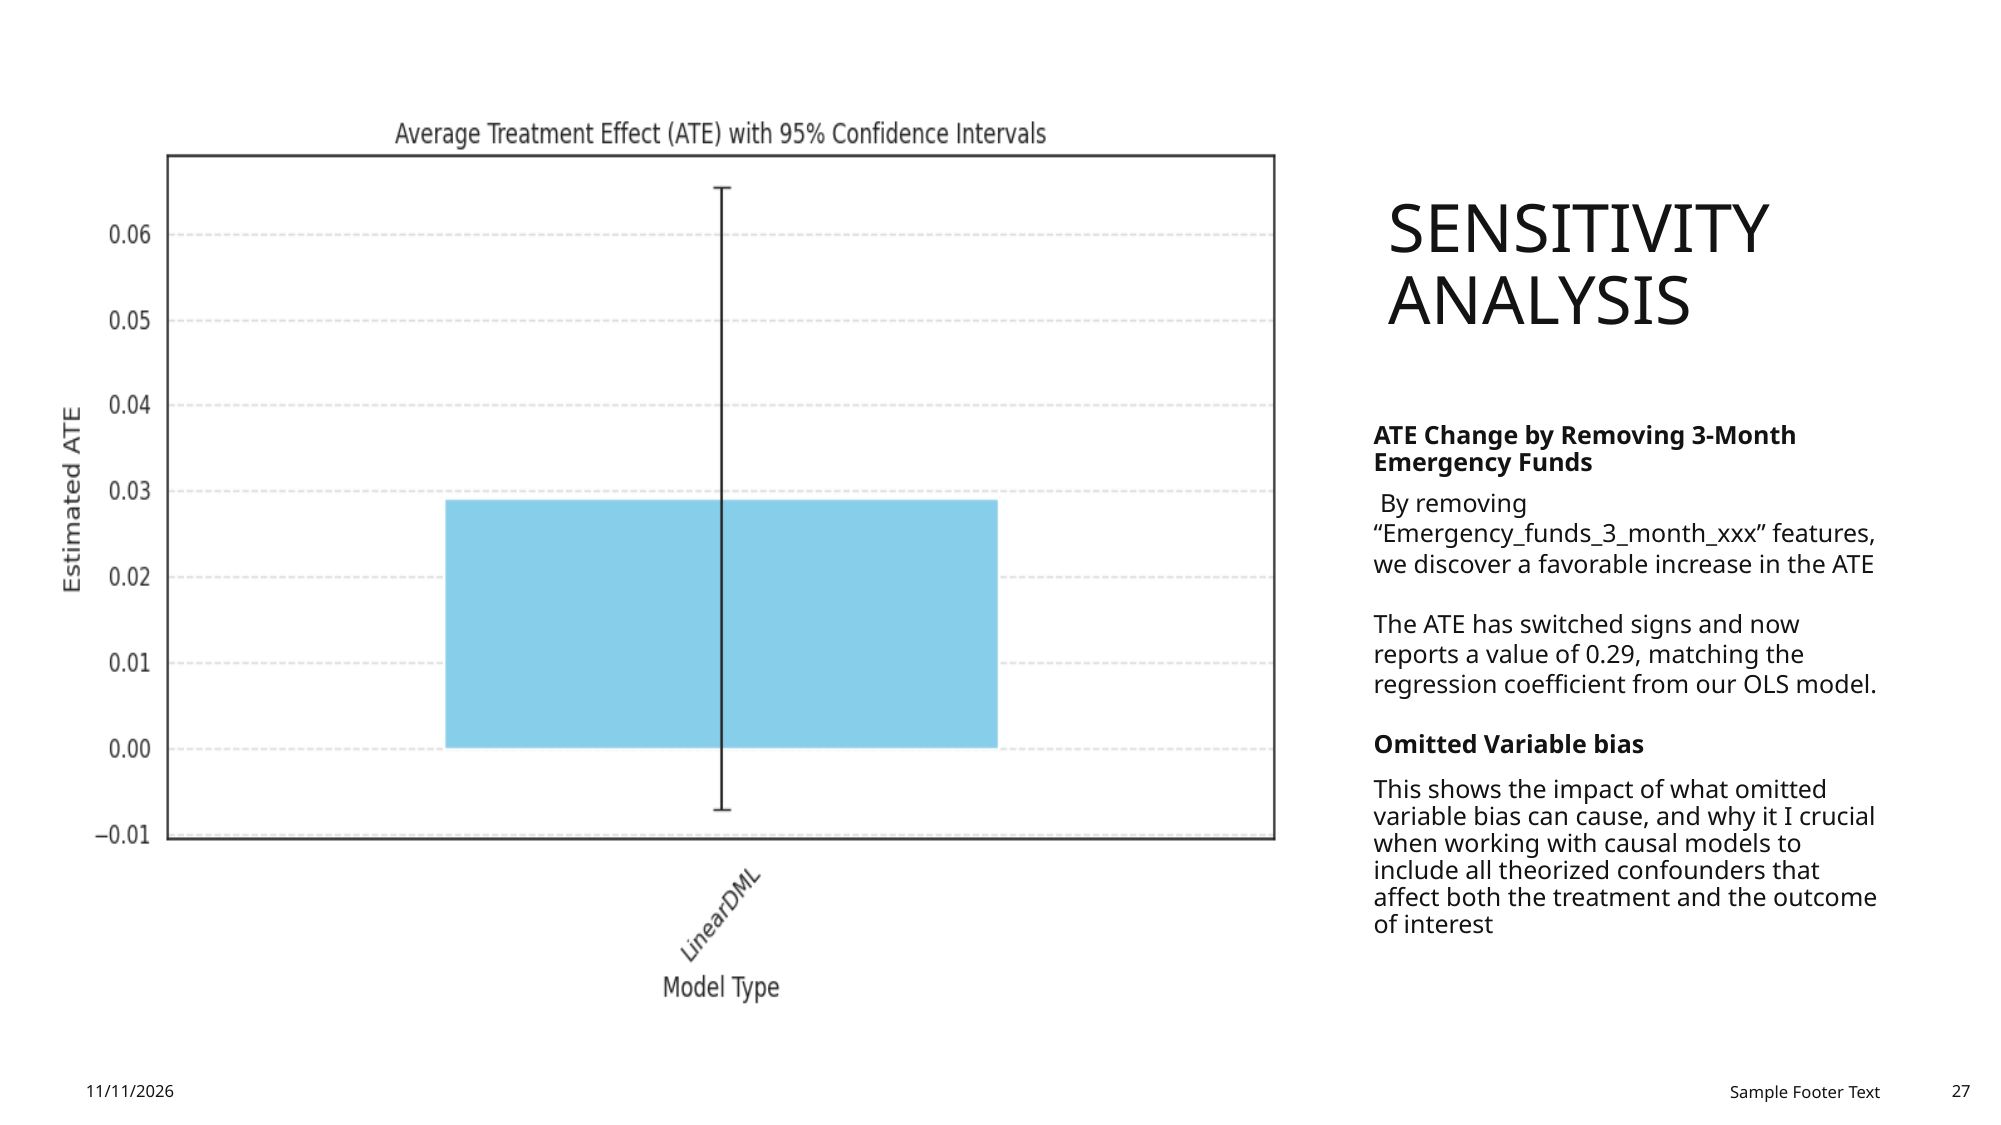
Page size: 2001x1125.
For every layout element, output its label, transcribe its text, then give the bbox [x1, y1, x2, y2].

text_box ATE Change by Removing 3-Month Emergency Funds By removing “Emergency_funds_3_month_xxx” features, we discover a favorable increase in the ATE The ATE has switched signs and now reports a value of 0.29, matching the regression coefficient from our OLS model. Omitted Variable bias This shows the impact of what omitted variable bias can cause, and why it I crucial when working with causal models to include all theorized confounders that affect both the treatment and the outcome of interest [1358, 415, 1896, 996]
picture [51, 106, 1287, 1019]
footer Sample Footer Text [1458, 1064, 1896, 1120]
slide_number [70, 1064, 537, 1120]
slide_number 27 [1910, 1064, 1986, 1120]
title Sensitivity Analysis [1373, 157, 1911, 347]
